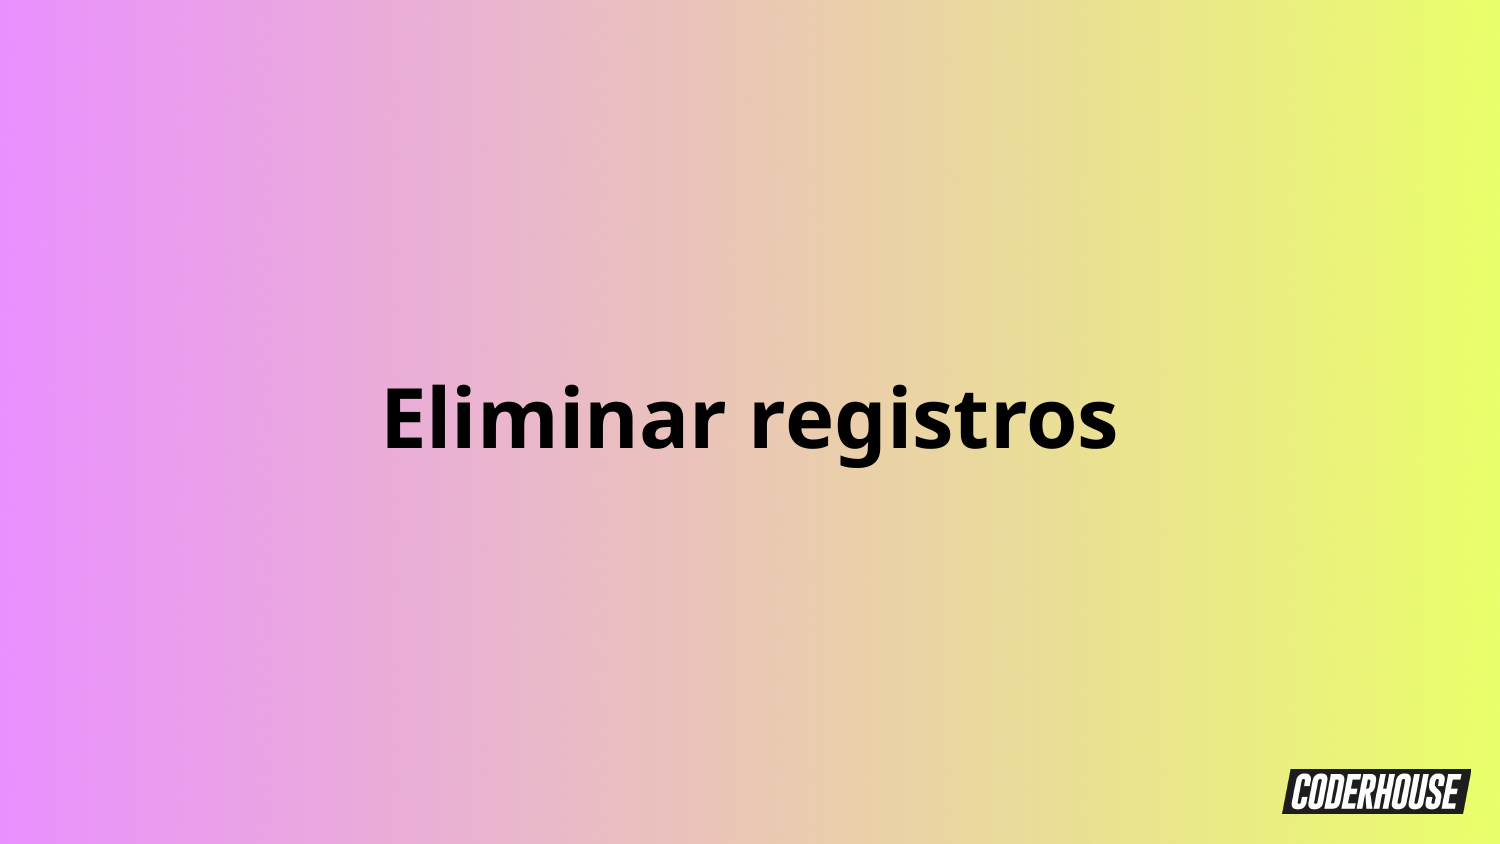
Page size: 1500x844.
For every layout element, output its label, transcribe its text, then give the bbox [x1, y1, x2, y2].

text_box Eliminar registros [239, 361, 1261, 572]
picture [0, 0, 1500, 844]
